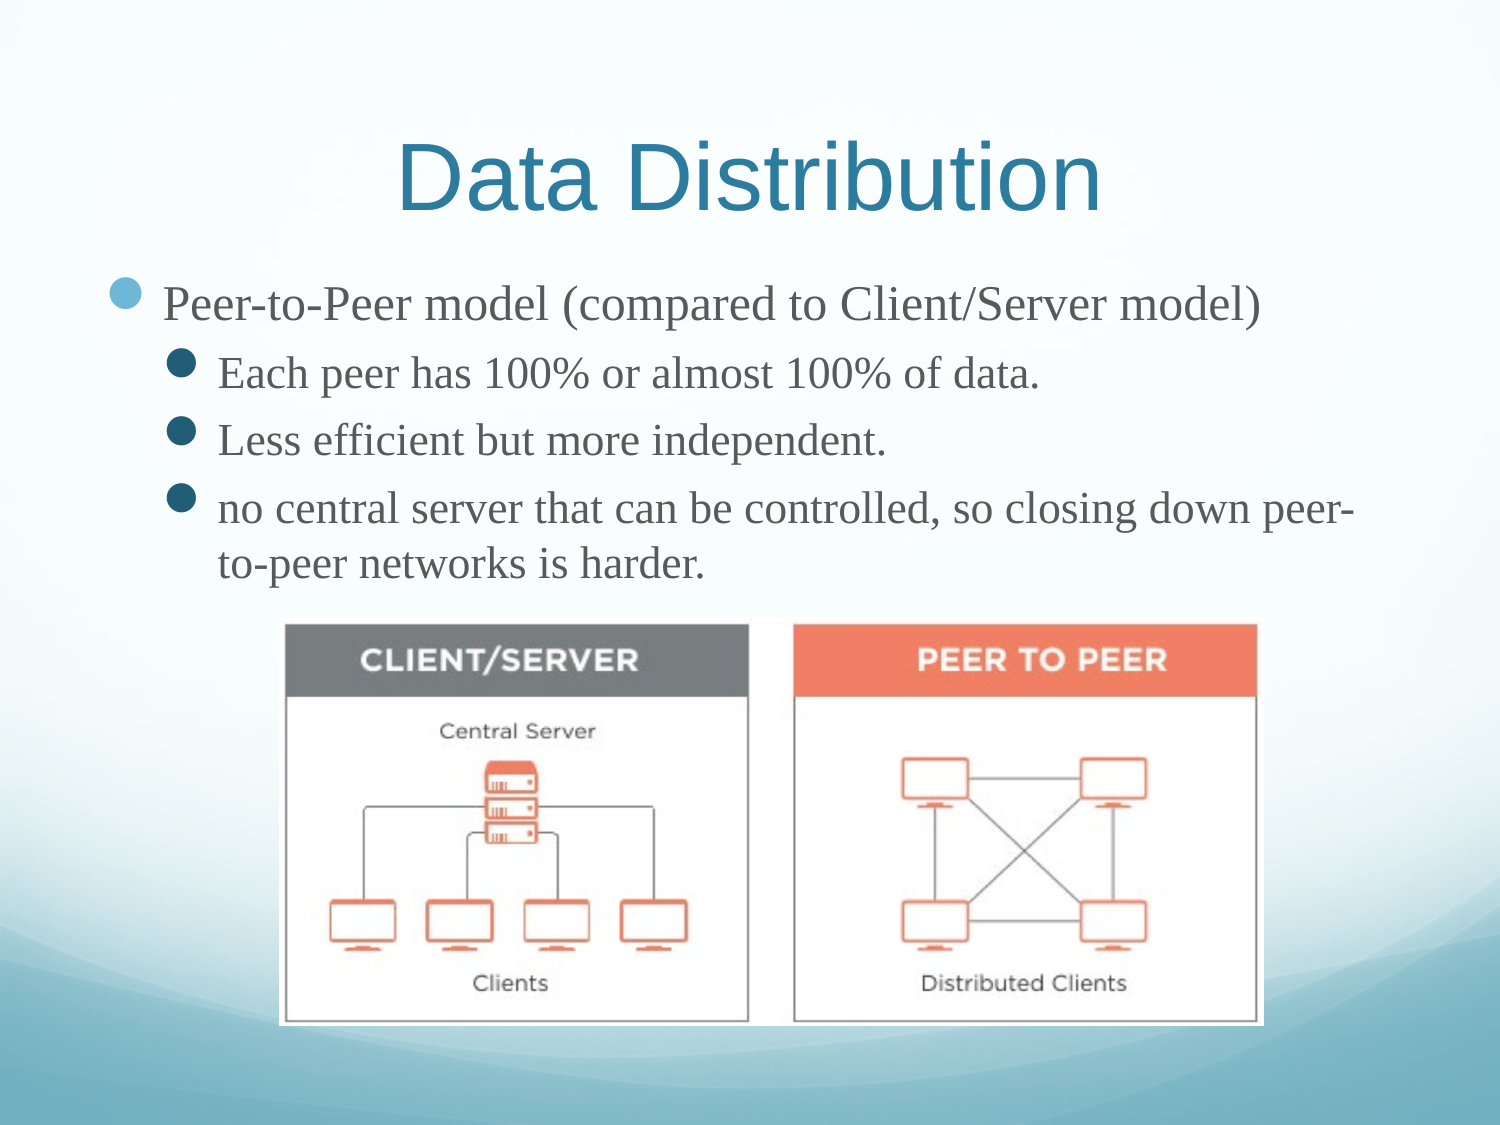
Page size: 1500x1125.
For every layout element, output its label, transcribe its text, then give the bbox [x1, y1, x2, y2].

picture [278, 617, 1265, 1027]
title Data Distribution [90, 17, 1410, 237]
list Peer-to-Peer model (compared to Client/Server model) Each peer has 100% or almost 100% of data. Less efficient but more independent. no central server that can be controlled, so closing down peer-to-peer networks is harder. [90, 262, 1410, 975]
